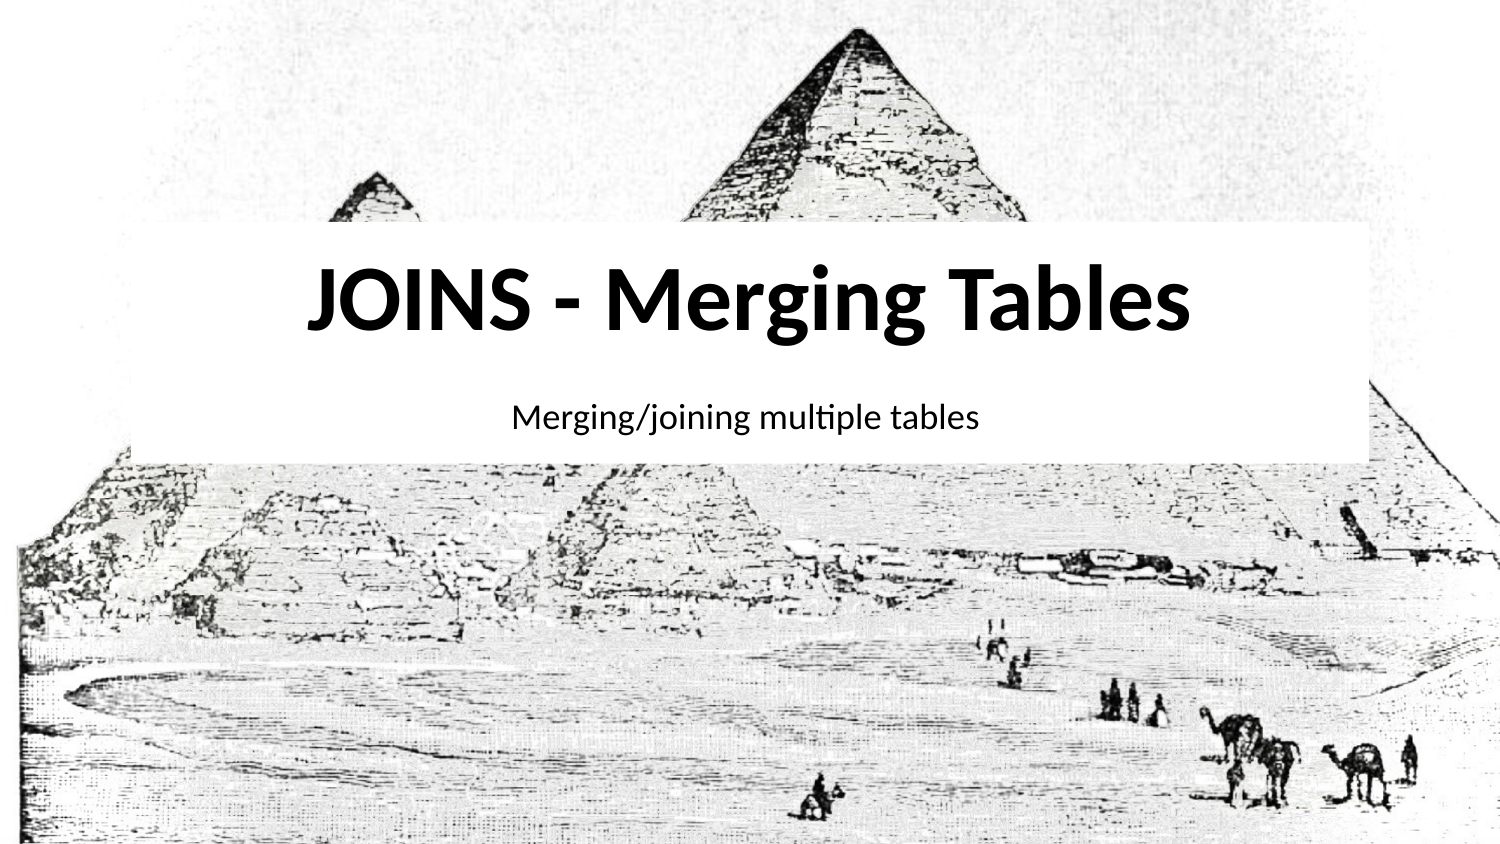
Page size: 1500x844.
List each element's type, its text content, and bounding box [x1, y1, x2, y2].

picture [0, 0, 1500, 844]
title JOINS - Merging Tables Merging/joining multiple tables [130, 221, 1370, 464]
